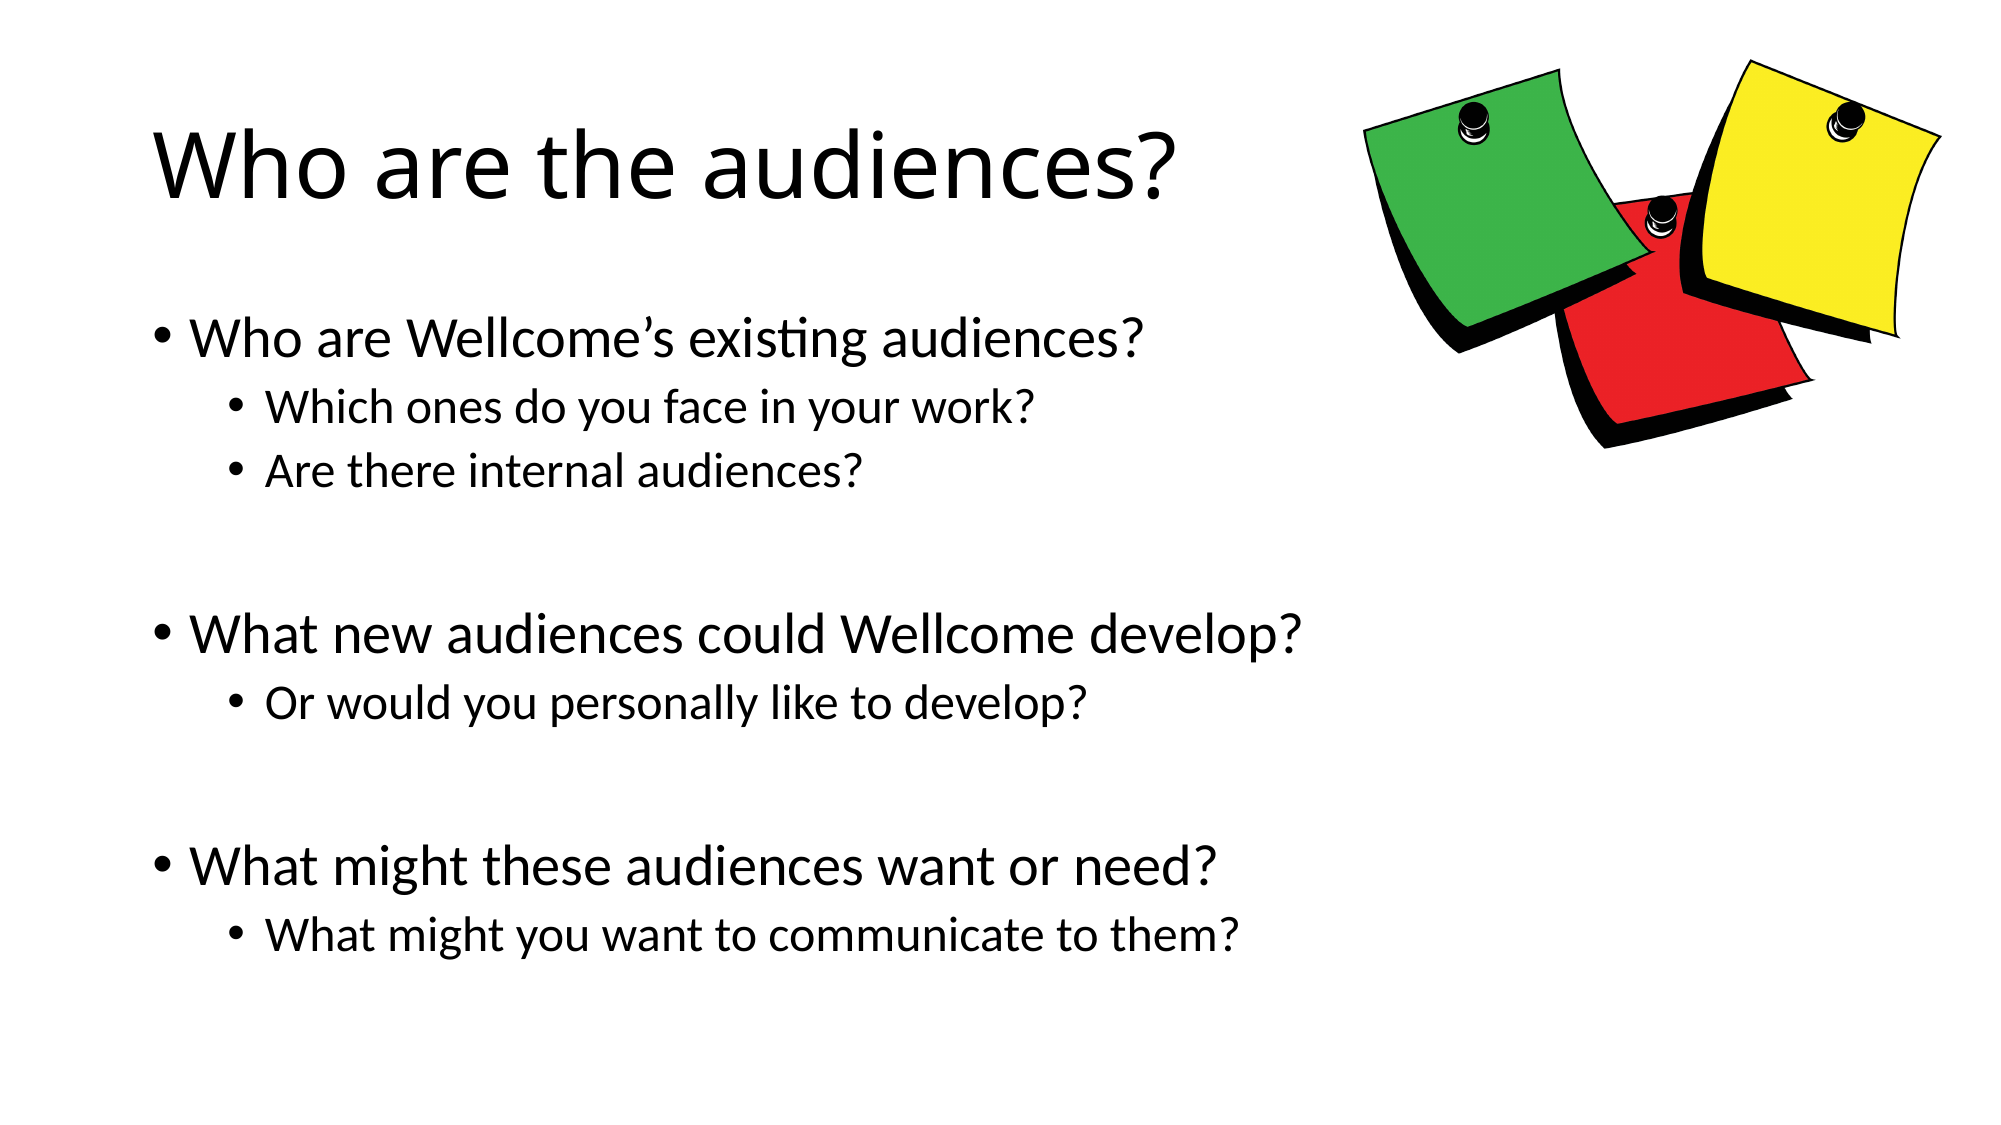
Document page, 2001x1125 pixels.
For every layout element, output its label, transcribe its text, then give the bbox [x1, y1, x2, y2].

title Who are the audiences? [137, 59, 1363, 278]
picture [1363, 59, 1942, 449]
list Who are Wellcome’s existing audiences? Which ones do you face in your work? Are there internal audiences? What new audiences could Wellcome develop? Or would you personally like to develop? What might these audiences want or need? What might you want to communicate to them? [137, 299, 1863, 1014]
